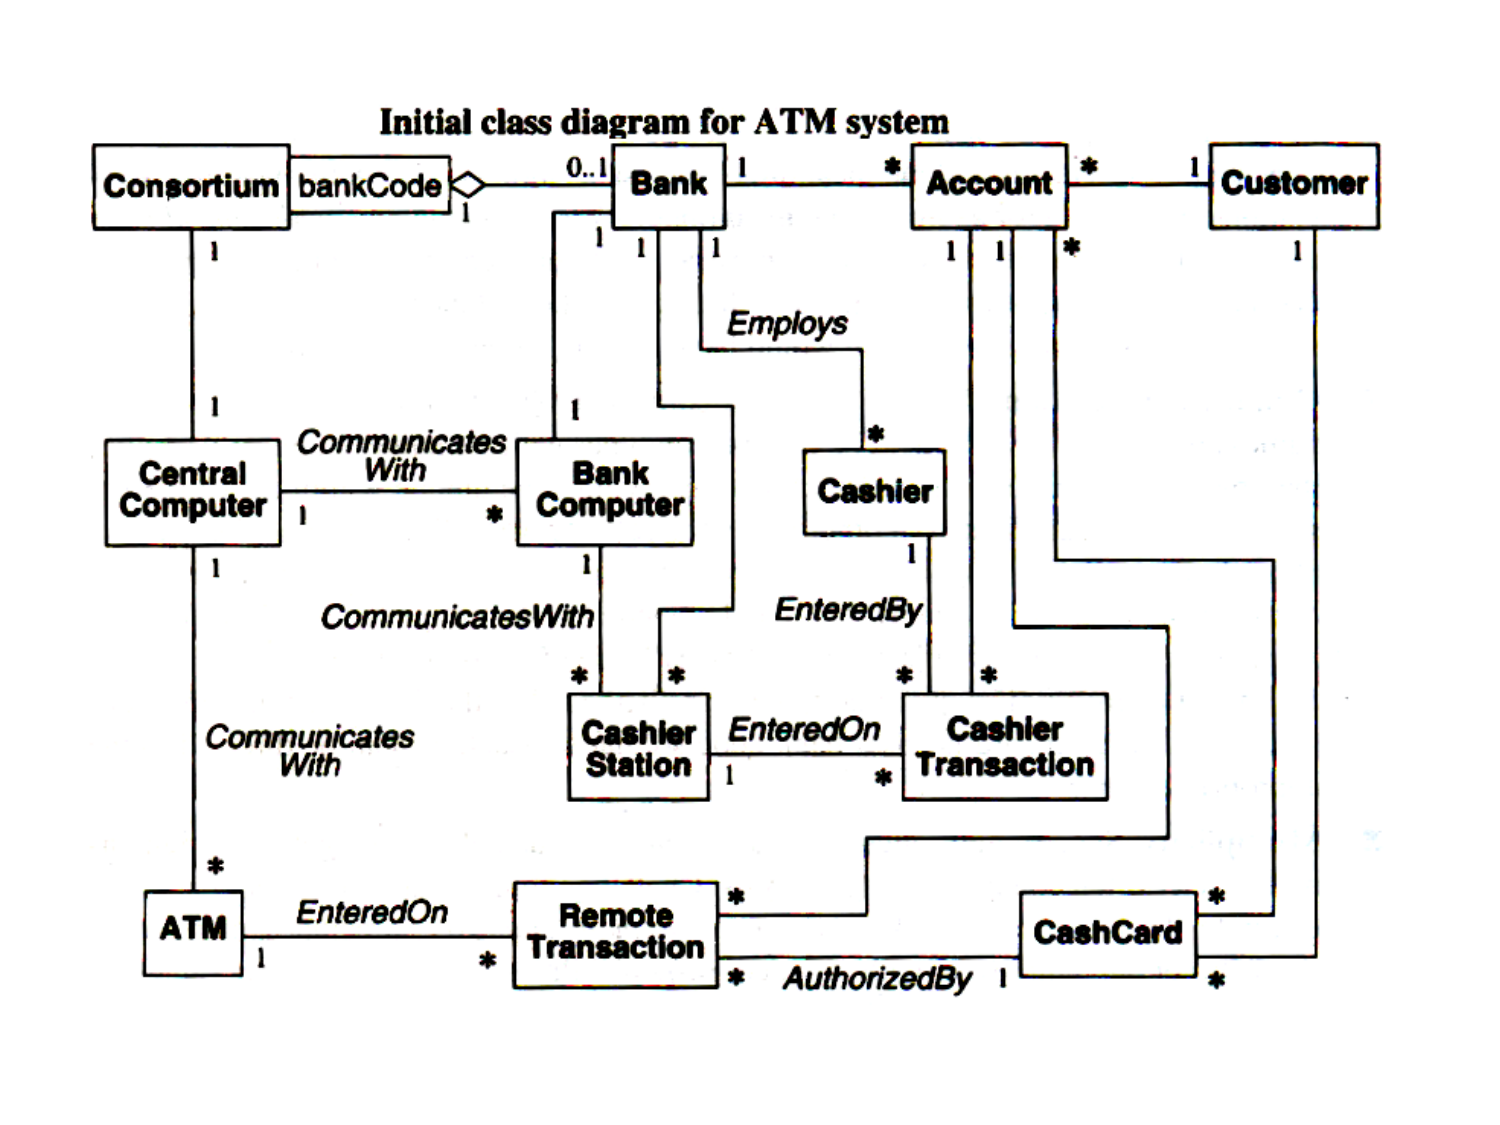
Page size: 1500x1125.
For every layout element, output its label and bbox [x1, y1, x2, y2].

list [87, 99, 1388, 1006]
